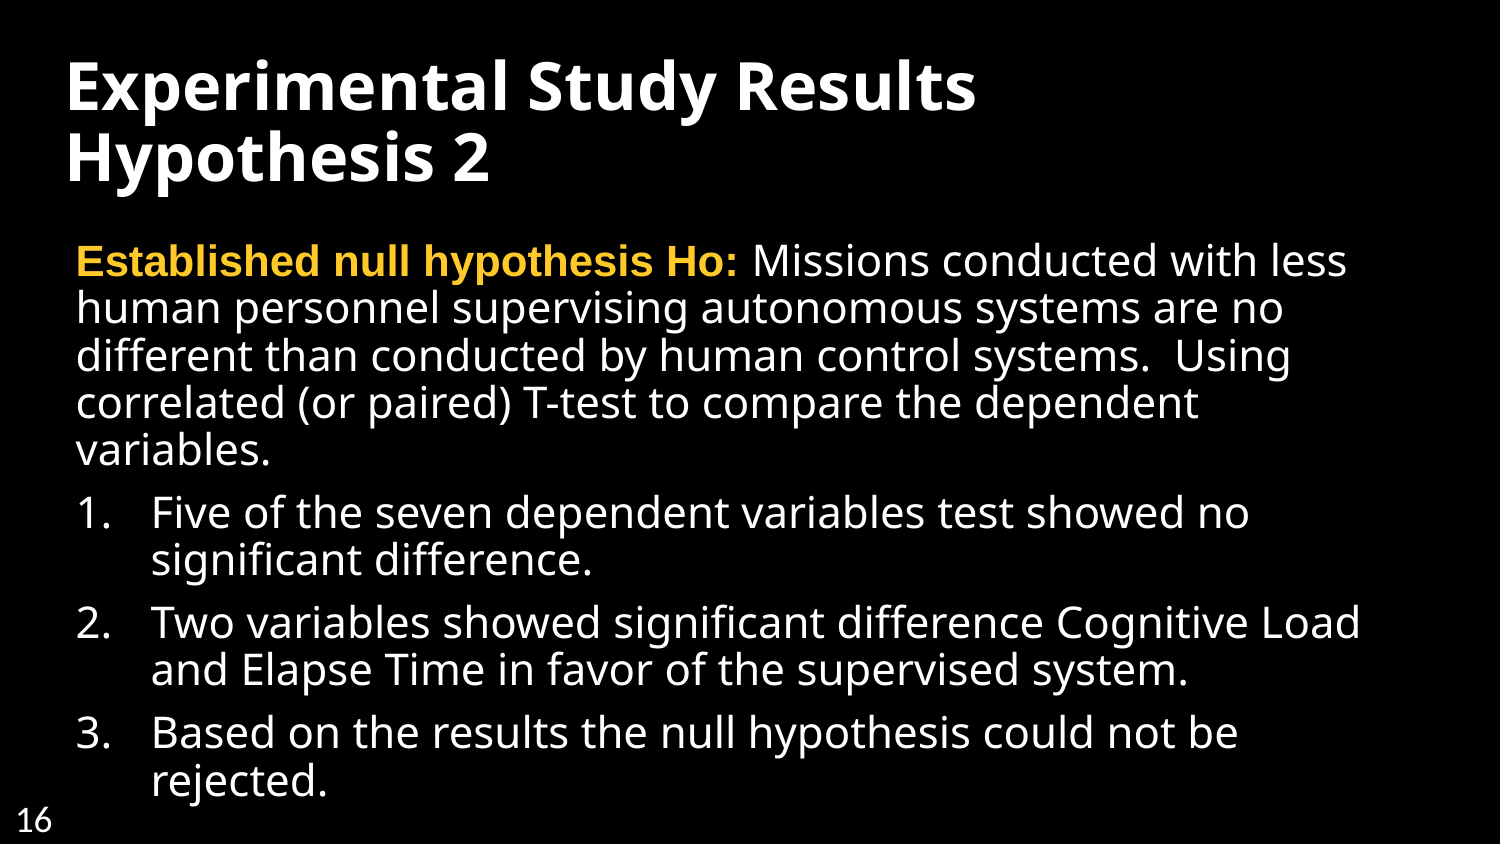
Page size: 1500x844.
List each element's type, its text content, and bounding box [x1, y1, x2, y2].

slide_number 16 [0, 787, 104, 823]
text_box Established null hypothesis Ho: Missions conducted with less human personnel supervising autonomous systems are no different than conducted by human control systems. Using correlated (or paired) T-test to compare the dependent variables. Five of the seven dependent variables test showed no significant difference. Two variables showed significant difference Cognitive Load and Elapse Time in favor of the supervised system. Based on the results the null hypothesis could not be rejected. [60, 231, 1423, 748]
title Experimental Study Results Hypothesis 2 [49, 44, 1143, 221]
